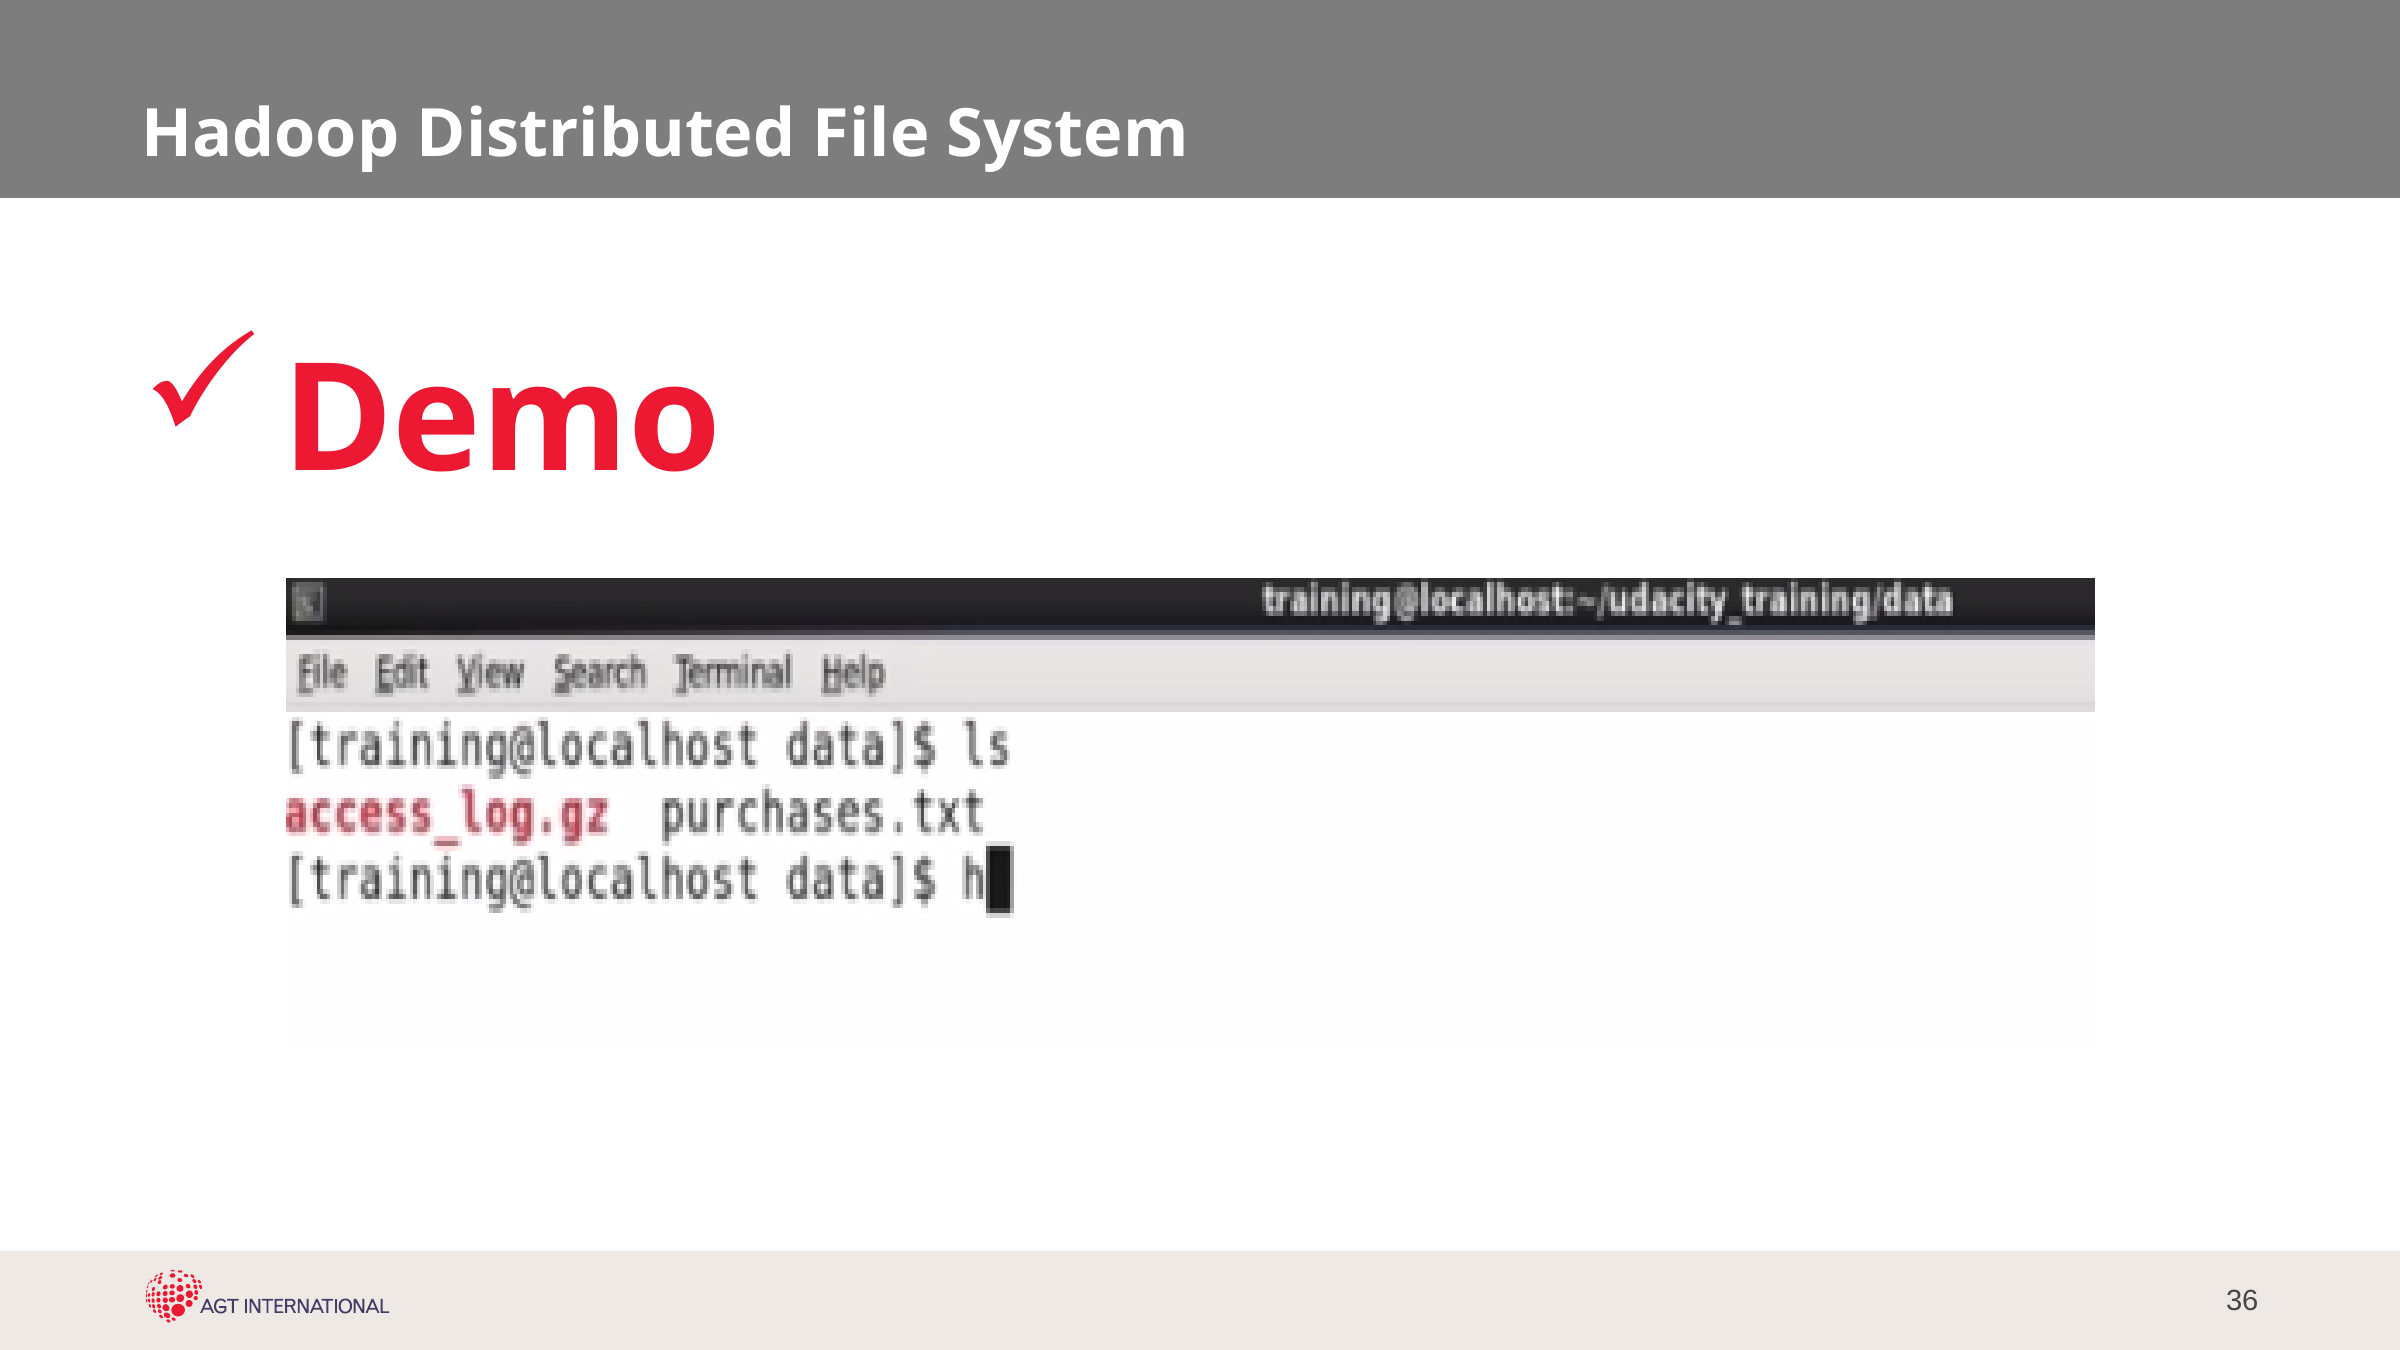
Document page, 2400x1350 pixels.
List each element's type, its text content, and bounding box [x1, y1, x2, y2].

list Demo [120, 309, 2249, 1181]
picture [286, 578, 2095, 1048]
title Hadoop Distributed File System [120, 69, 2253, 180]
